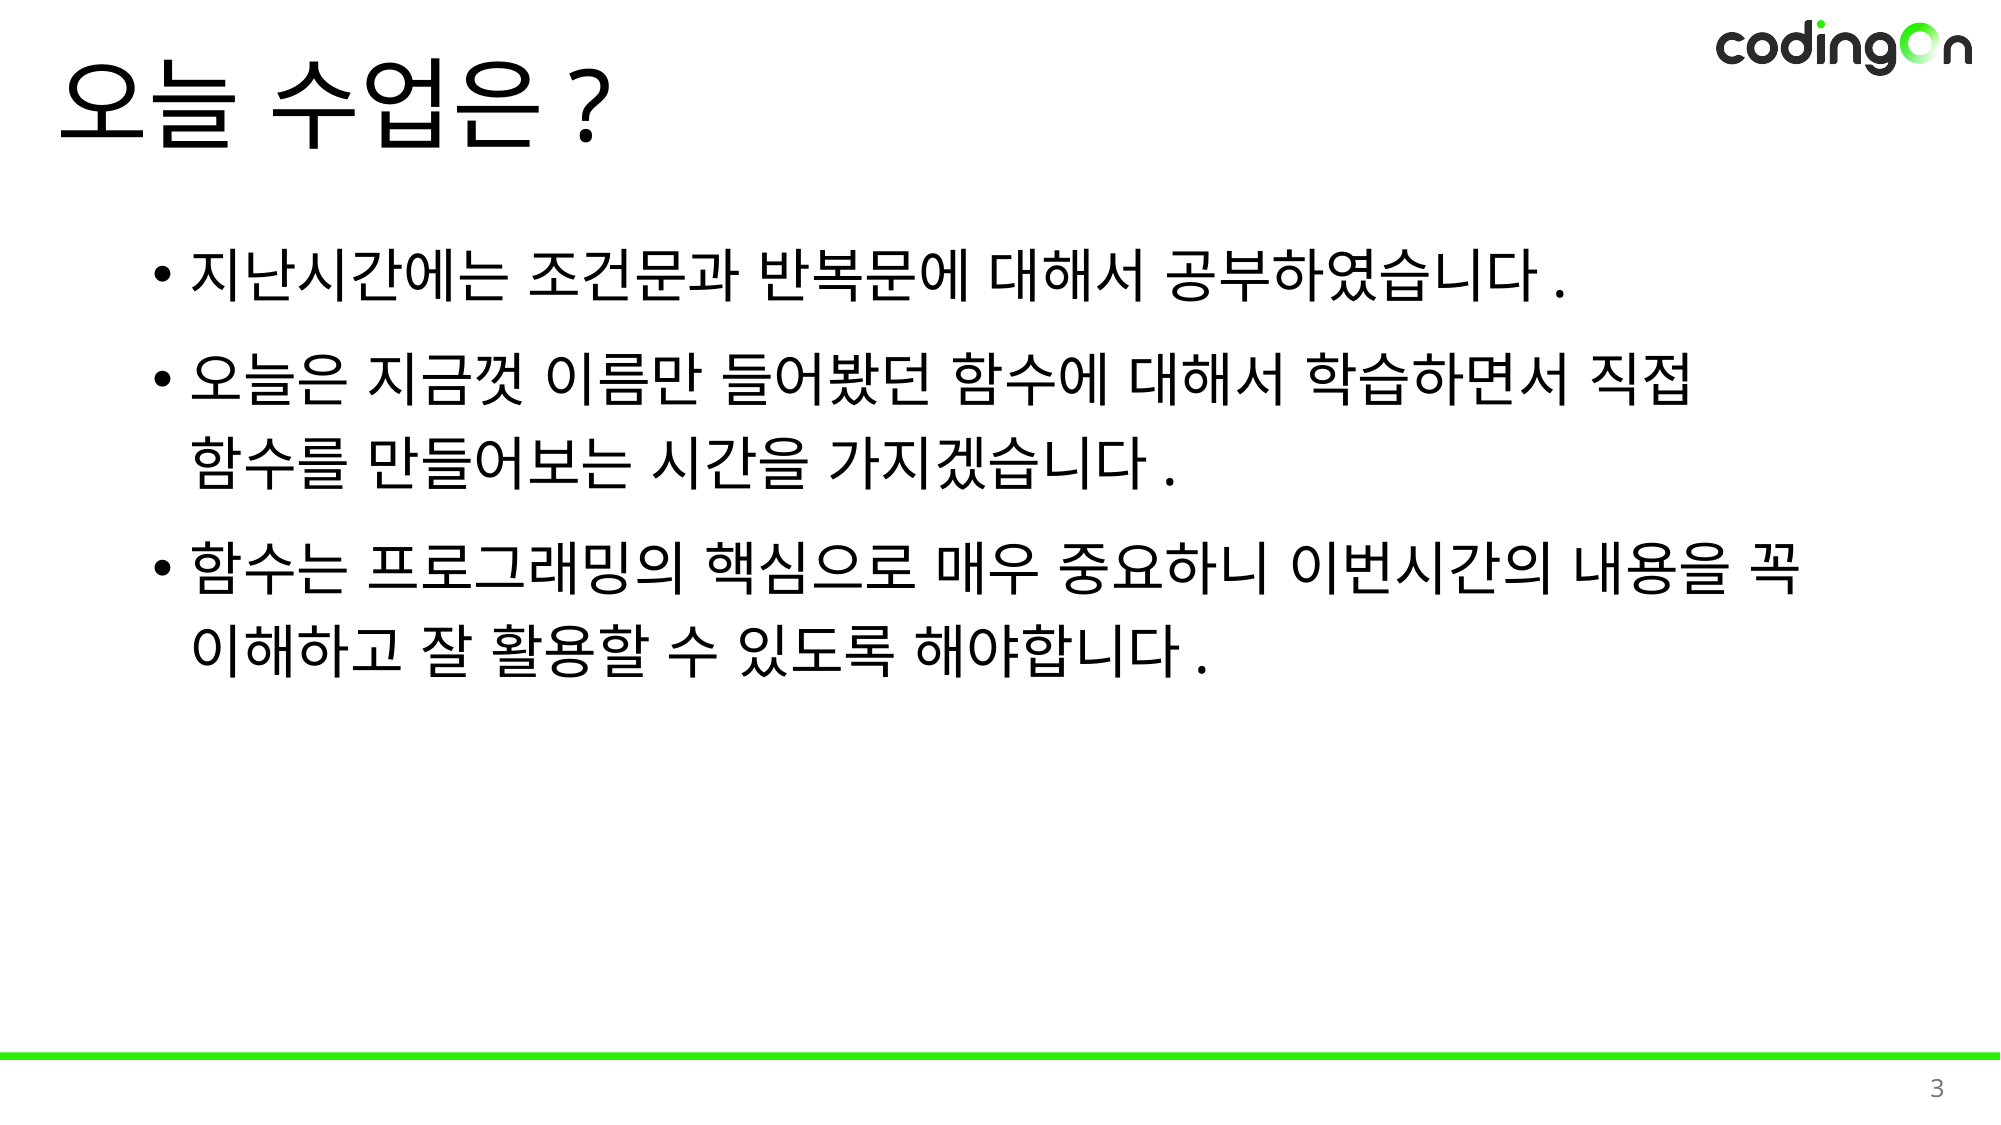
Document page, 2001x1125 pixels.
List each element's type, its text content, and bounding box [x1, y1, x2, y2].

slide_number 3 [1509, 1059, 1960, 1120]
list 지난시간에는 조건문과 반복문에 대해서 공부하였습니다. 오늘은 지금껏 이름만 들어봤던 함수에 대해서 학습하면서 직접 함수를 만들어보는 시간을 가지겠습니다. 함수는 프로그래밍의 핵심으로 매우 중요하니 이번시간의 내용을 꼭 이해하고 잘 활용할 수 있도록 해야합니다. [137, 217, 1863, 1014]
picture [1767, 20, 1972, 76]
title 오늘 수업은? [41, 0, 1767, 218]
